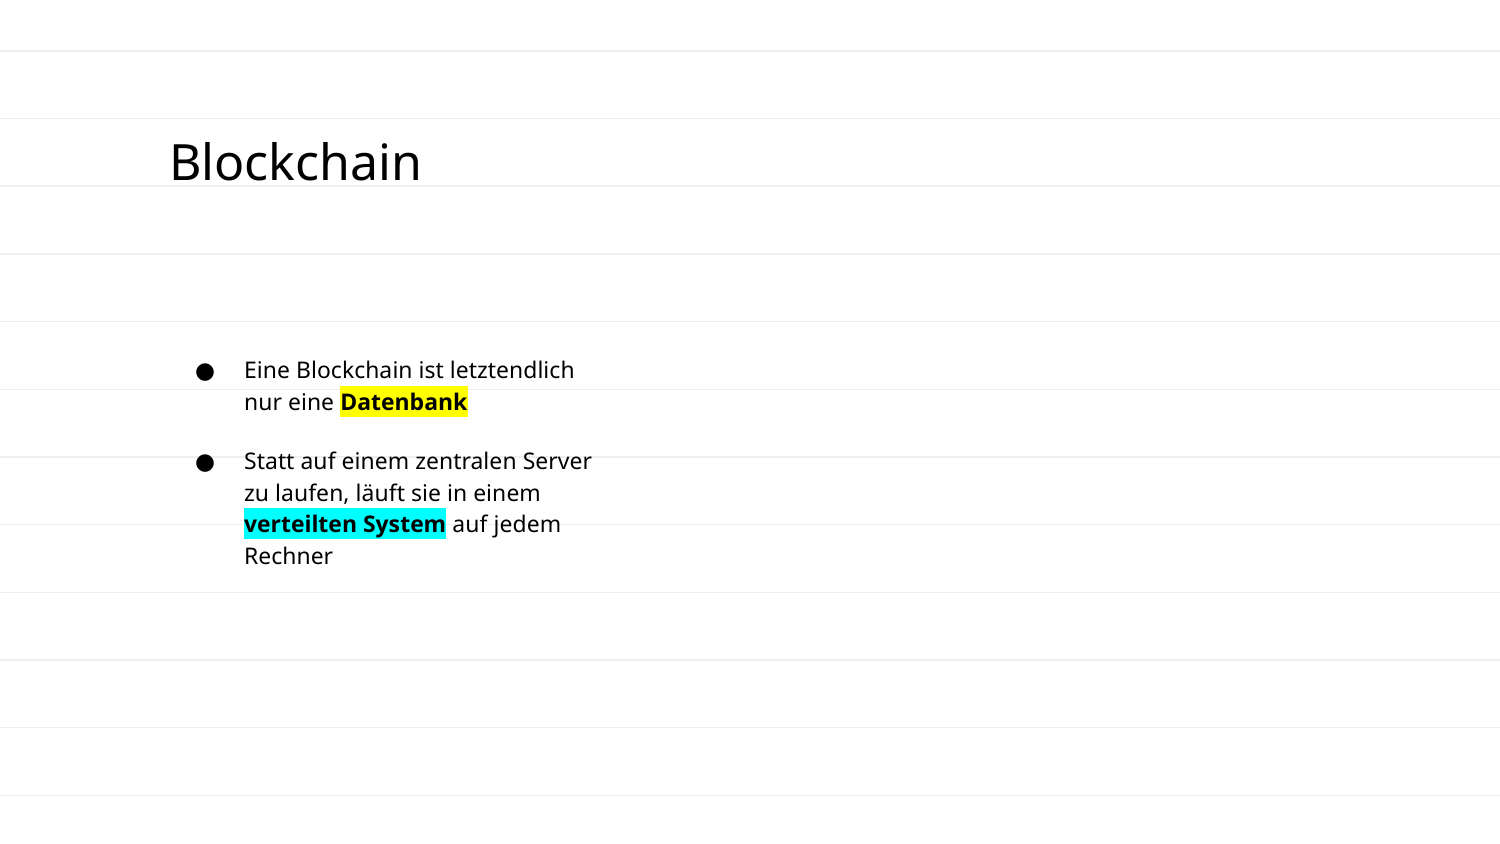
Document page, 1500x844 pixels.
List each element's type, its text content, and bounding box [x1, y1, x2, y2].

subtitle Eine Blockchain ist letztendlich nur eine Datenbank Statt auf einem zentralen Server zu laufen, läuft sie in einem verteilten System auf jedem Rechner [154, 337, 633, 468]
title Blockchain [154, 84, 1351, 205]
